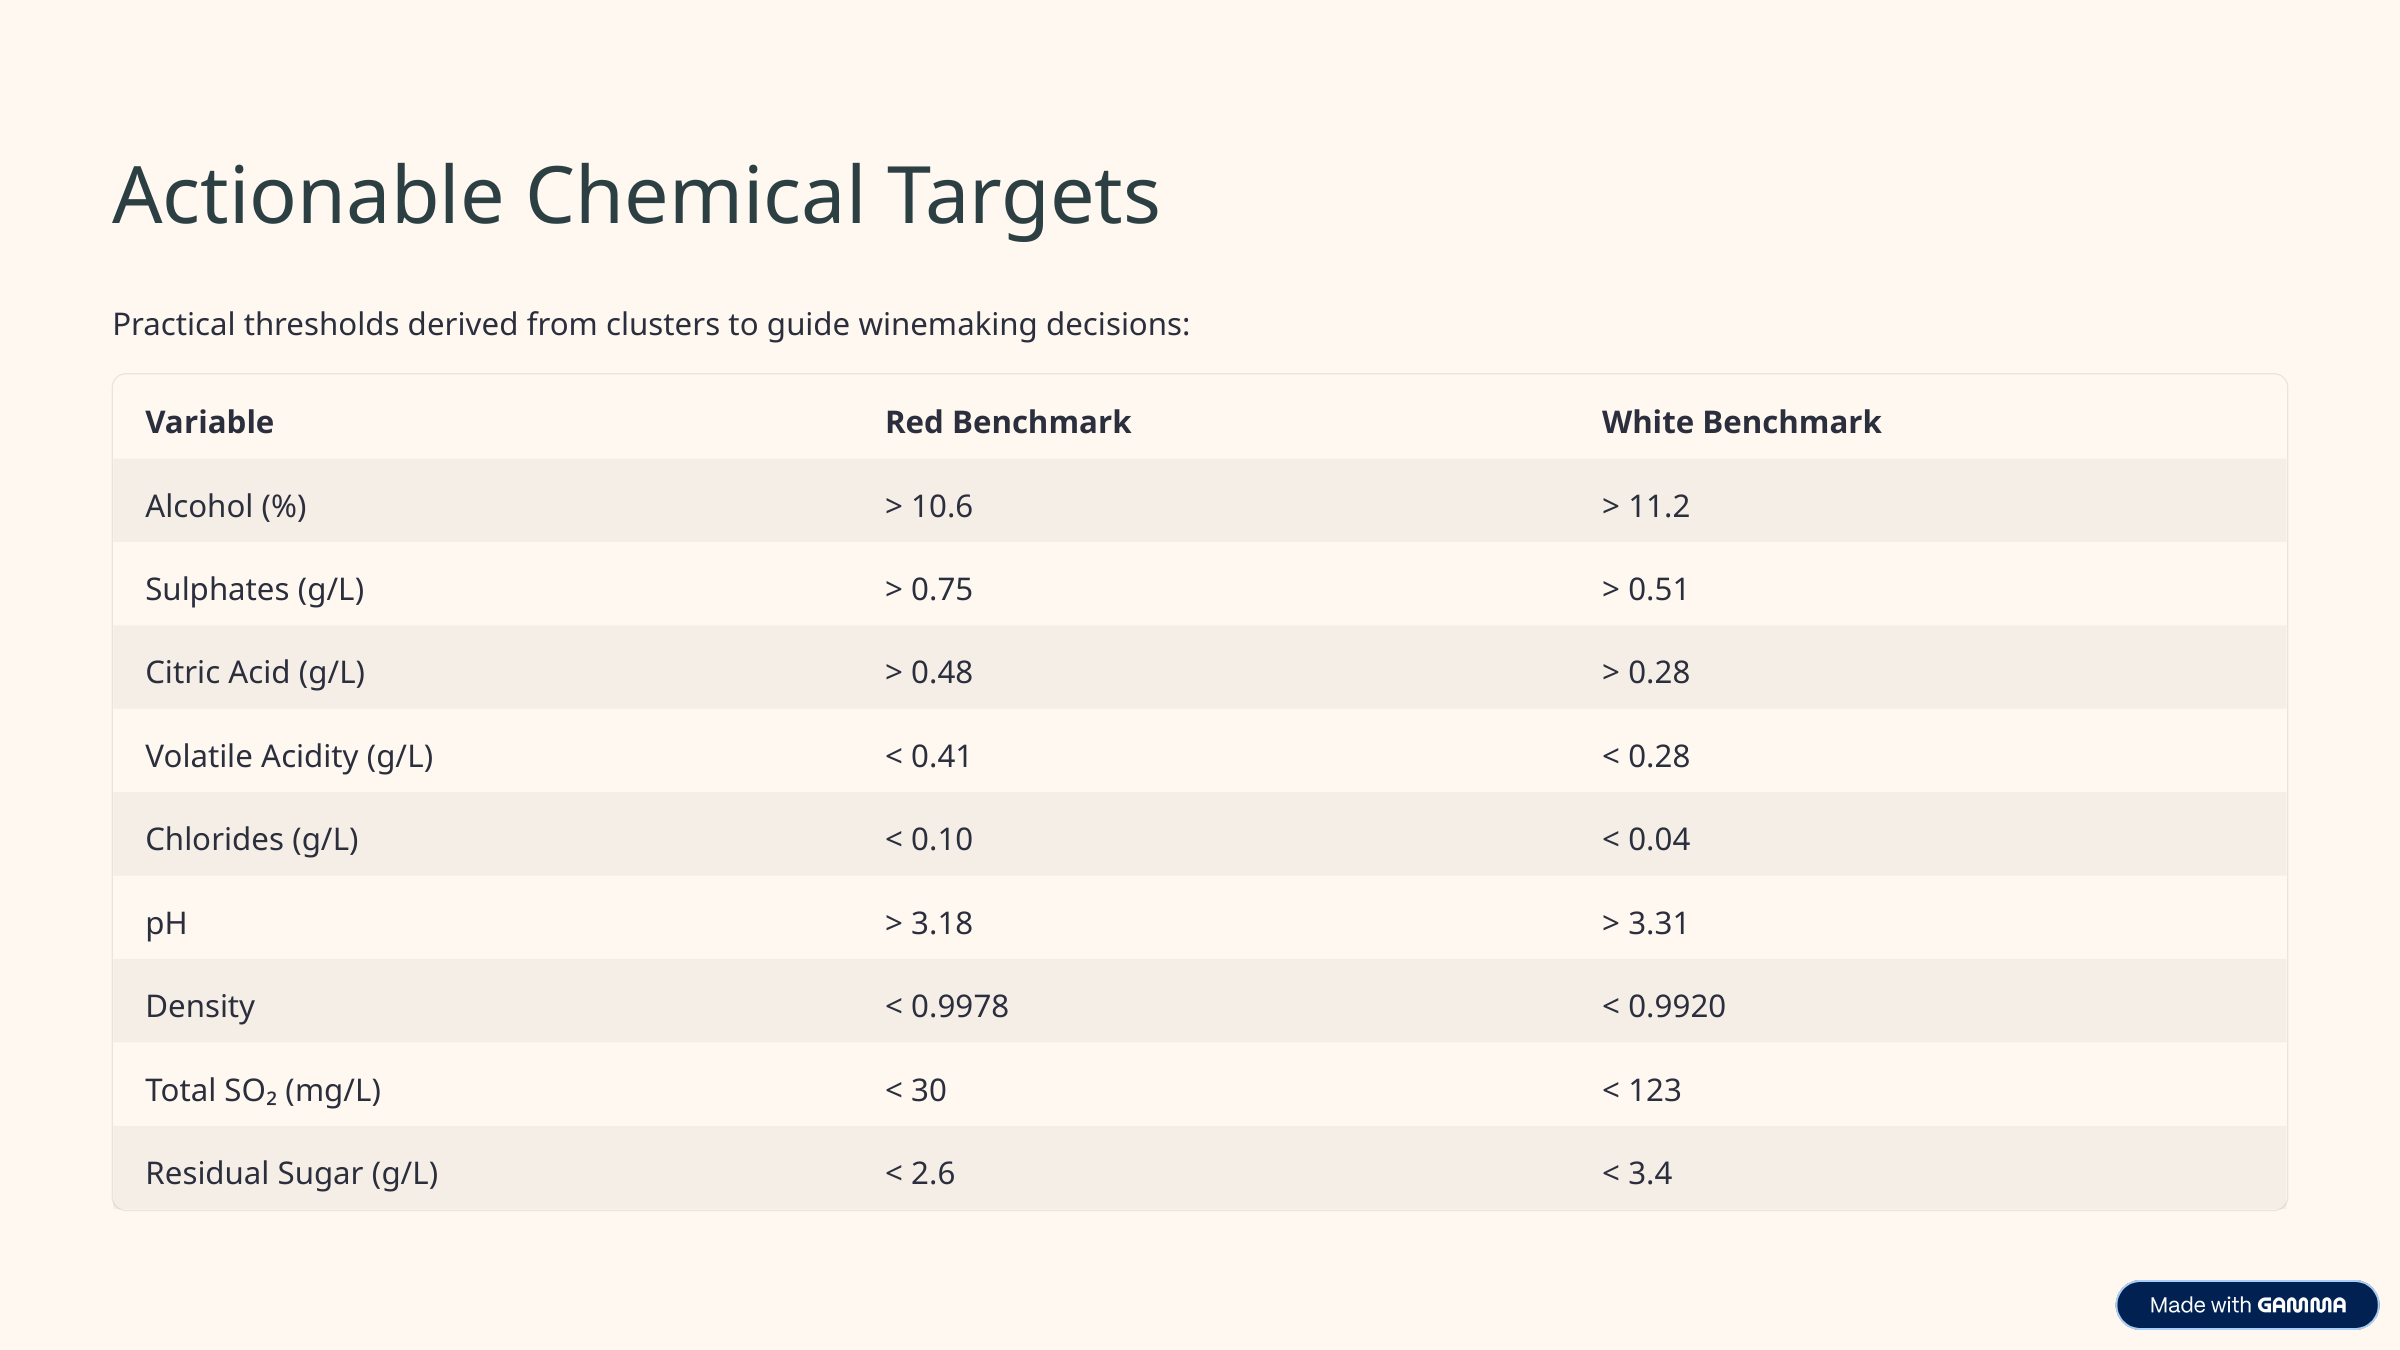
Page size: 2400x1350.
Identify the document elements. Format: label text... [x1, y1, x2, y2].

text_box < 0.28 [1602, 726, 2255, 775]
text_box Red Benchmark [885, 392, 1537, 441]
text_box [113, 541, 2287, 625]
text_box Sulphates (g/L) [145, 559, 820, 608]
text_box > 0.48 [885, 643, 1537, 691]
text_box > 0.28 [1602, 643, 2255, 691]
text_box [113, 708, 2287, 792]
text_box > 0.51 [1602, 559, 2255, 608]
text_box > 0.75 [885, 559, 1537, 608]
text_box Total SO₂ (mg/L) [145, 1060, 820, 1108]
text_box < 0.9978 [885, 976, 1537, 1025]
text_box Practical thresholds derived from clusters to guide winemaking decisions: [112, 294, 2288, 343]
text_box > 3.18 [885, 893, 1537, 942]
text_box > 3.31 [1602, 893, 2255, 942]
text_box < 30 [885, 1060, 1537, 1108]
text_box > 10.6 [885, 476, 1537, 525]
text_box Volatile Acidity (g/L) [145, 726, 820, 775]
text_box < 2.6 [885, 1143, 1537, 1192]
text_box [113, 1125, 2287, 1210]
text_box [113, 458, 2287, 541]
picture [2106, 1271, 2389, 1339]
text_box < 3.4 [1602, 1143, 2255, 1192]
text_box Alcohol (%) [145, 476, 820, 525]
text_box < 0.04 [1602, 810, 2255, 858]
text_box [113, 875, 2287, 958]
text_box Density [145, 976, 820, 1025]
text_box White Benchmark [1602, 392, 2255, 441]
text_box pH [145, 893, 820, 942]
text_box < 0.41 [885, 726, 1537, 775]
text_box < 123 [1602, 1060, 2255, 1108]
text_box < 0.9920 [1602, 976, 2255, 1025]
text_box [113, 1042, 2287, 1125]
text_box Chlorides (g/L) [145, 810, 820, 858]
text_box [113, 792, 2287, 875]
text_box [113, 958, 2287, 1042]
text_box [113, 375, 2287, 458]
text_box > 11.2 [1602, 476, 2255, 525]
text_box Variable [145, 392, 820, 441]
text_box Residual Sugar (g/L) [145, 1143, 820, 1192]
text_box Citric Acid (g/L) [145, 643, 820, 691]
text_box < 0.10 [885, 810, 1537, 858]
text_box [113, 625, 2287, 708]
text_box Actionable Chemical Targets [112, 139, 1179, 240]
